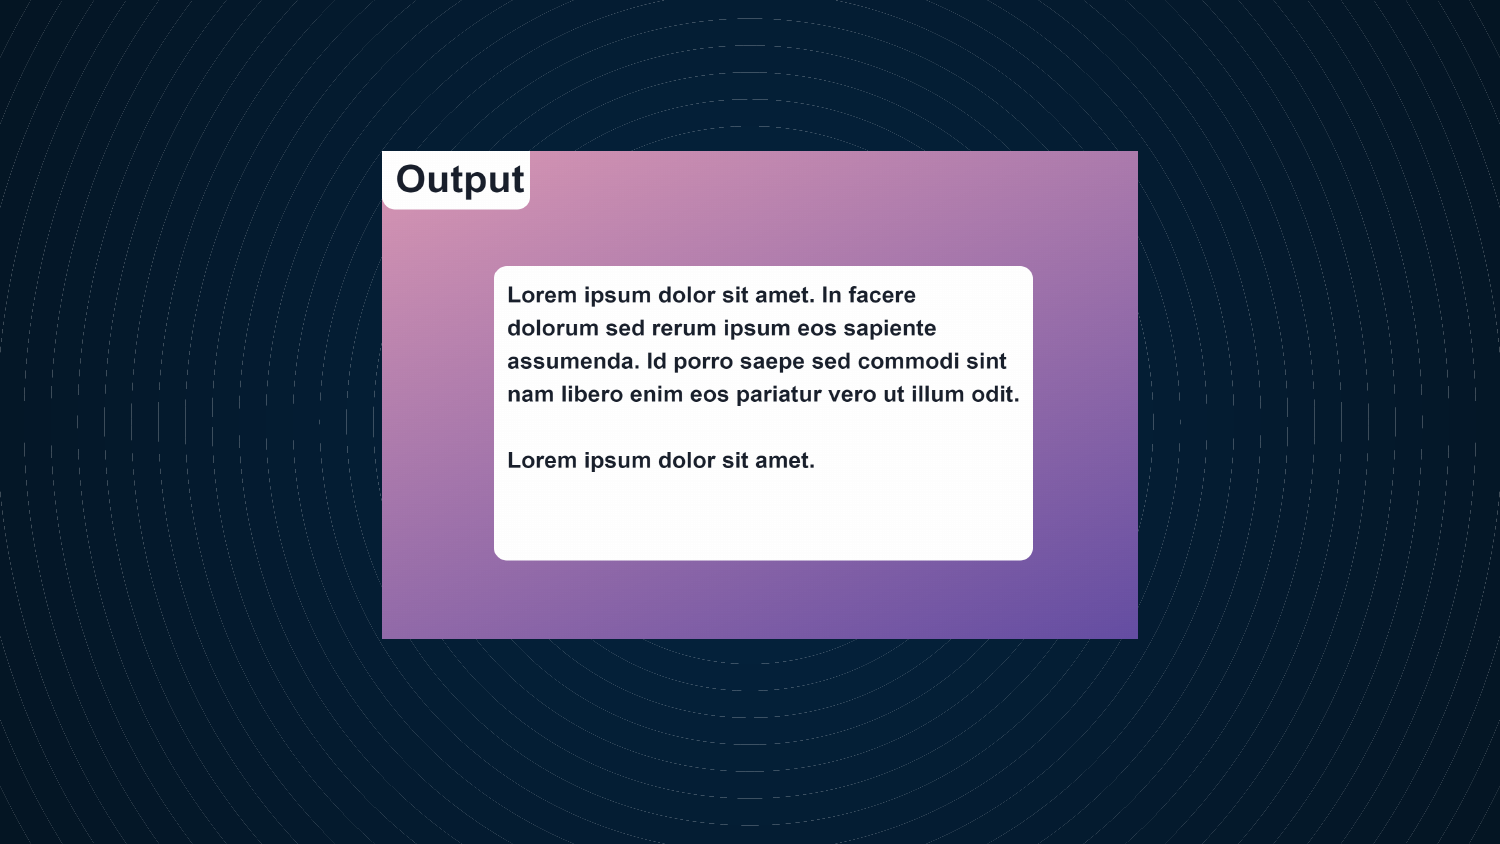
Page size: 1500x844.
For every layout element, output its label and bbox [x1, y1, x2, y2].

picture [382, 150, 1138, 639]
